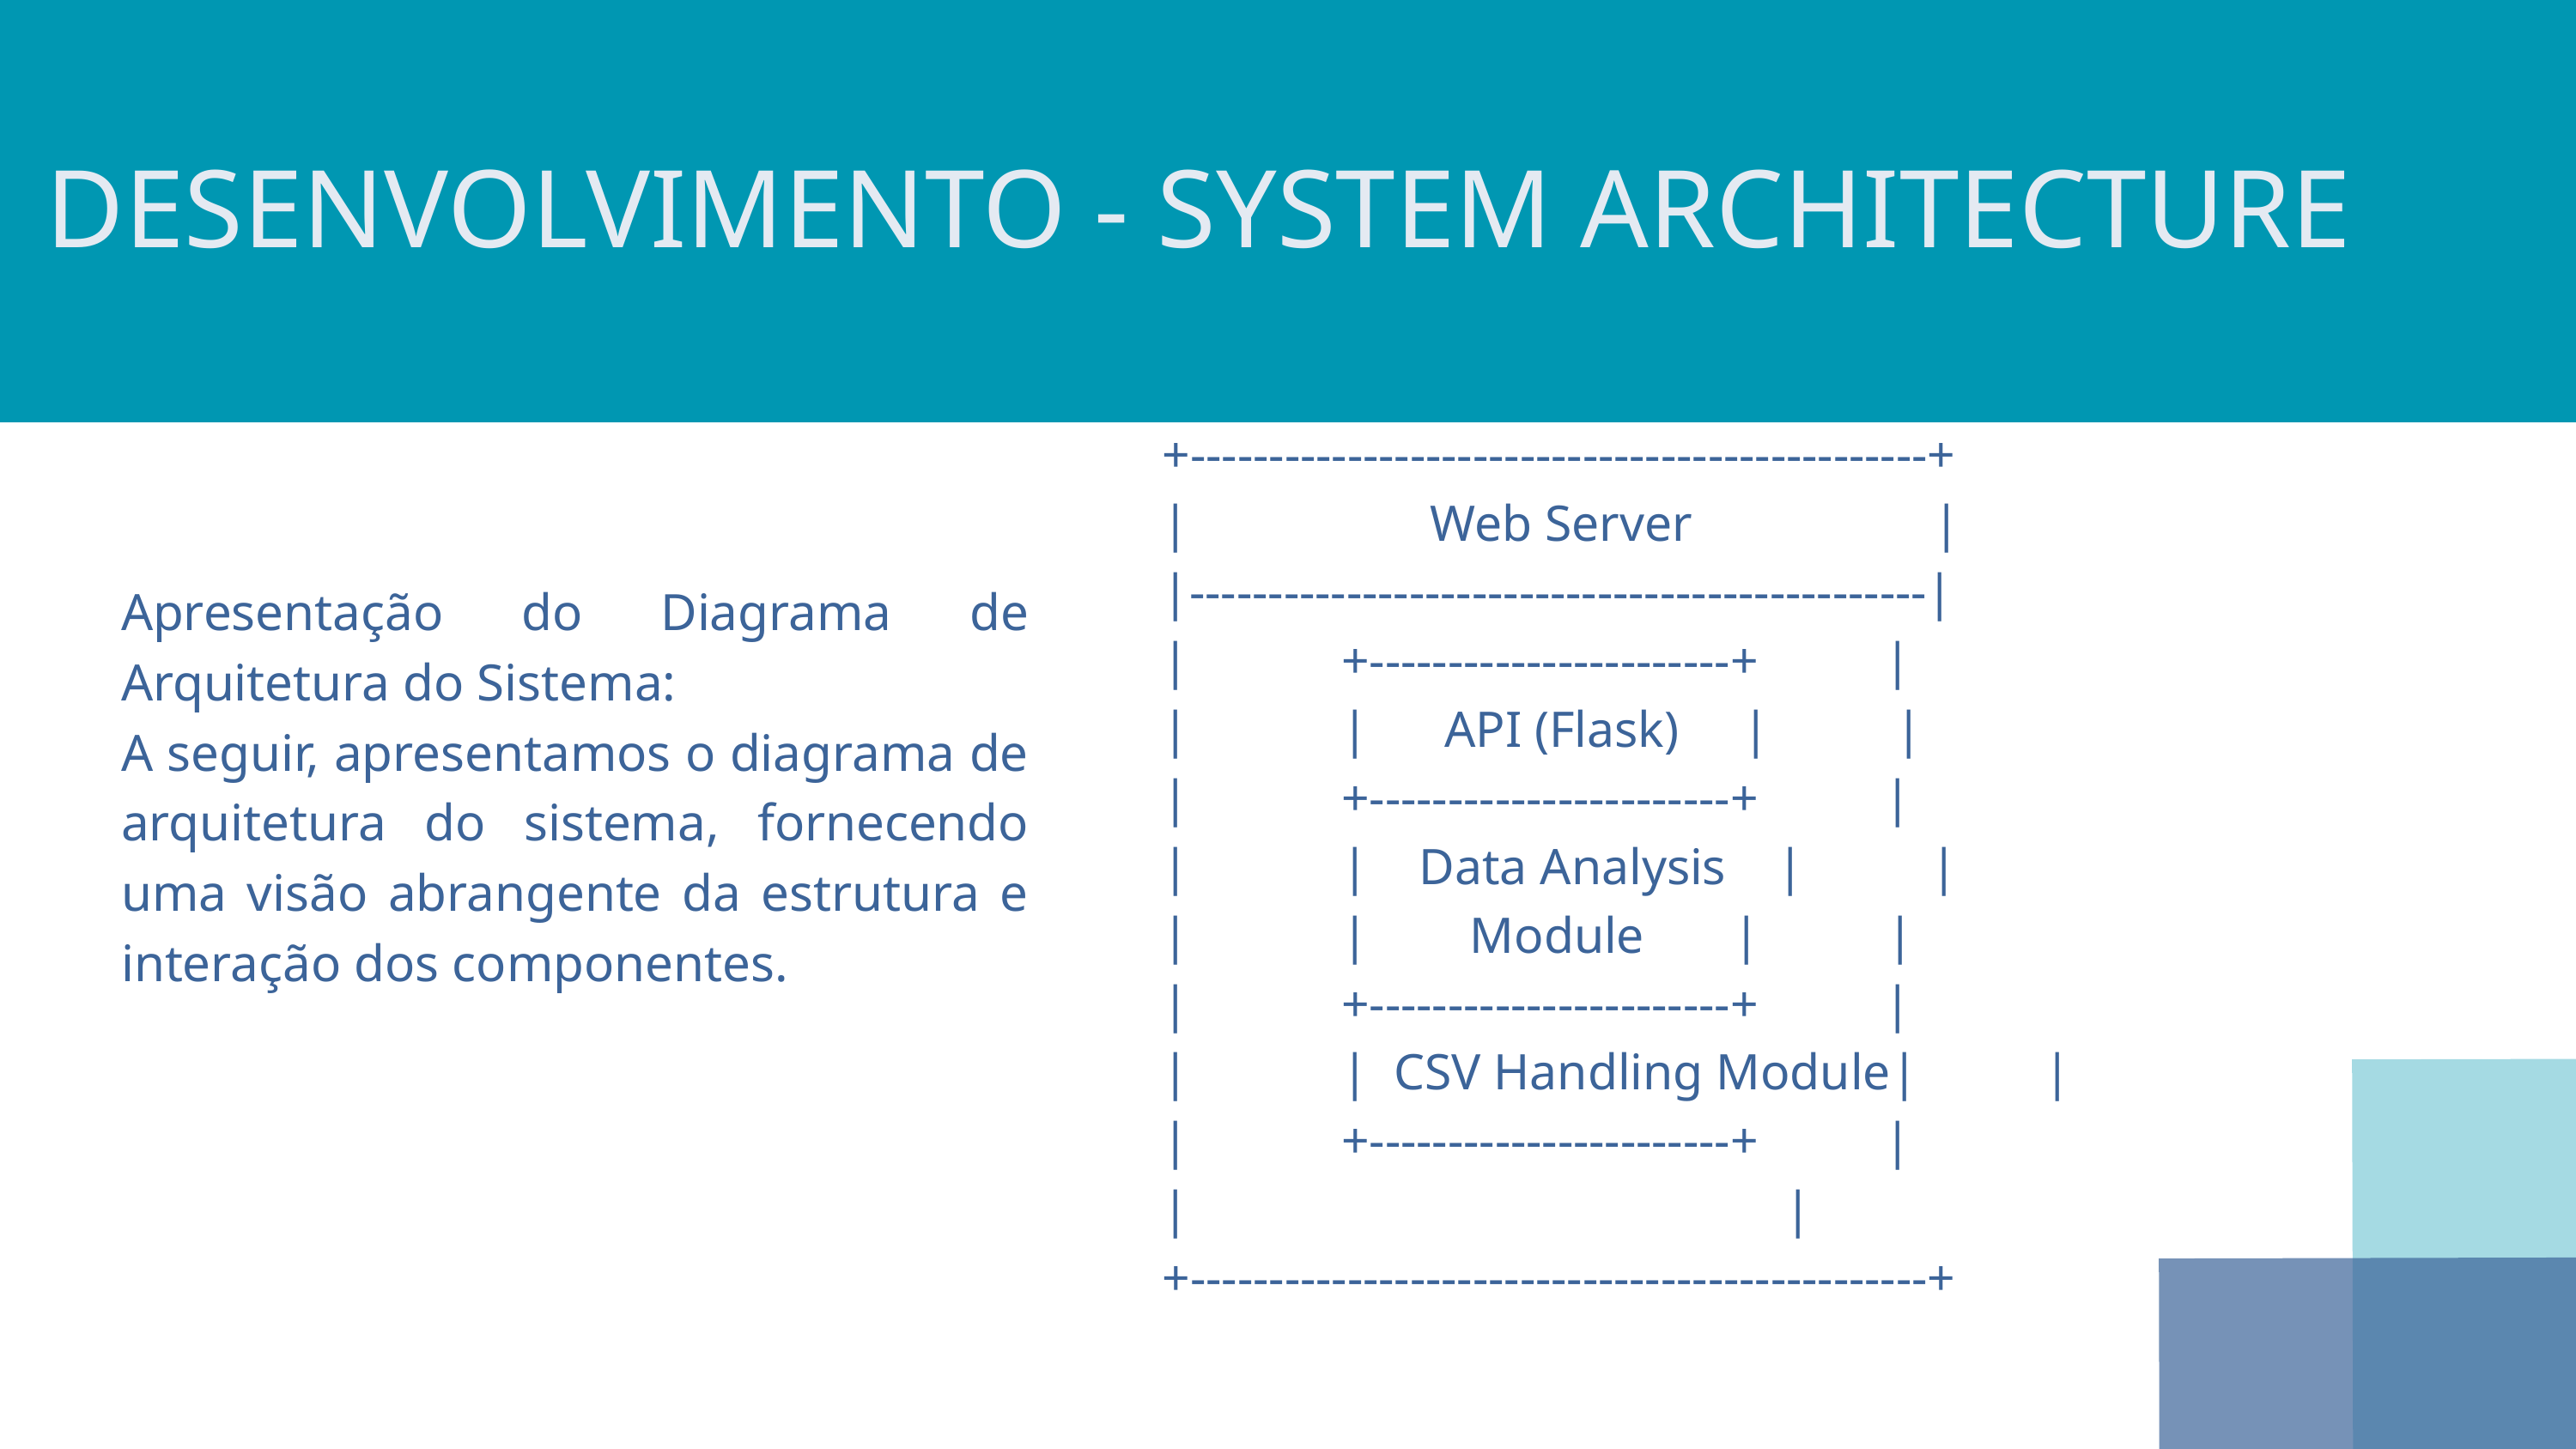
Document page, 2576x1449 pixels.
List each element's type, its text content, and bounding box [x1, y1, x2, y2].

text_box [2352, 1058, 2576, 1256]
text_box +-----------------------------------------------+ | Web Server | |-----------------------------------------------| | +-----------------------+ | | | API (Flask) | | | +-----------------------+ | | | Data Analysis | | | | Module | | | +-----------------------+ | | | CSV Handling Module| | | +-----------------------+ | | | +-----------------------------------------------+ [1621, 414, 2160, 1374]
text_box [2159, 1258, 2576, 1449]
text_box DESENVOLVIMENTO - SYSTEM ARCHITECTURE [1621, 153, 2530, 270]
text_box Apresentação do Diagrama de Arquitetura do Sistema: A seguir, apresentamos o diagrama de arquitetura do sistema, fornecendo uma visão abrangente da estrutura e interação dos componentes. [121, 570, 986, 1062]
text_box DESENVOLVIMENTO - SYSTEM ARCHITECTURE [46, 153, 986, 270]
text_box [992, 0, 1615, 1449]
